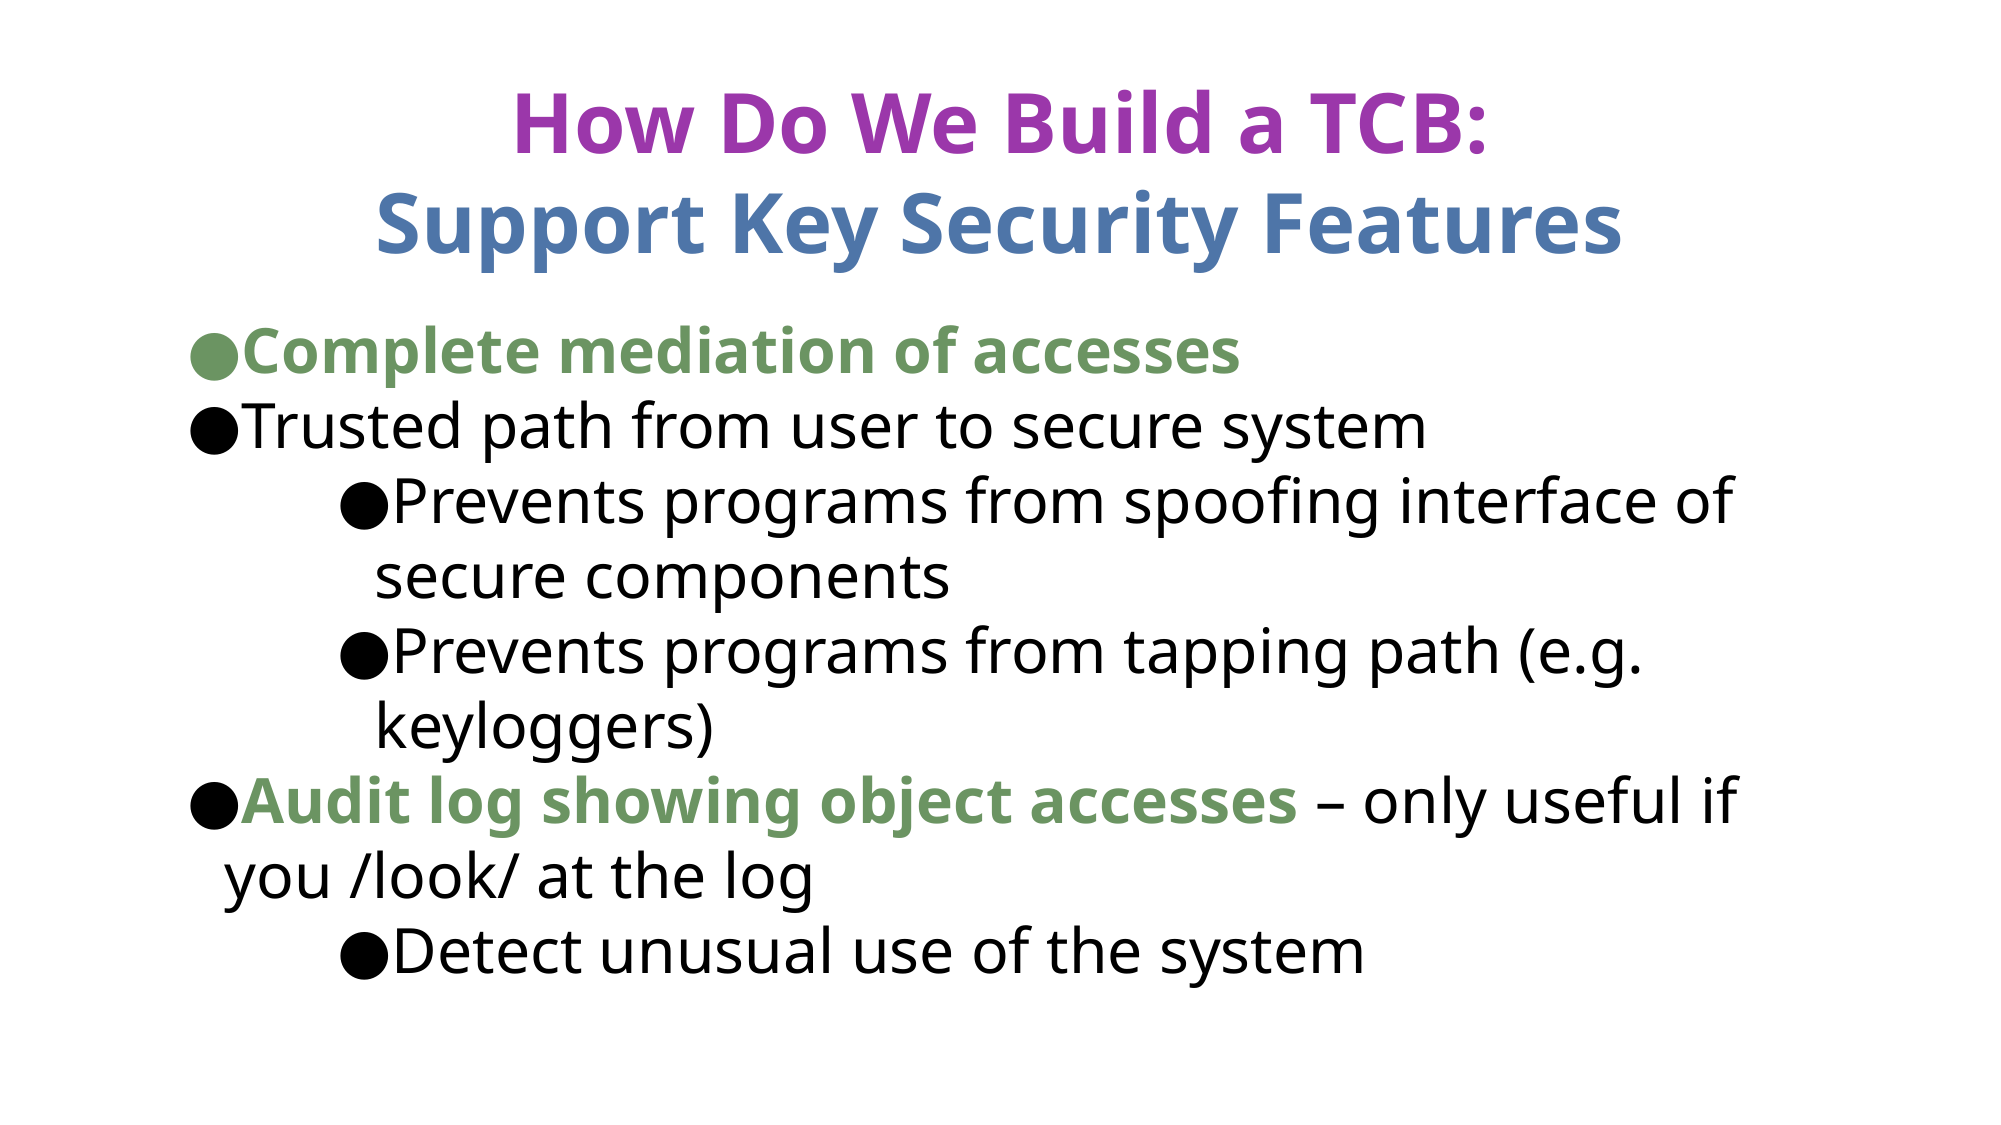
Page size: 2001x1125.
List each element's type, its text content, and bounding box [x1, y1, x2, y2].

list Complete mediation of accesses Trusted path from user to secure system Prevents programs from spoofing interface of secure components Prevents programs from tapping path (e.g. keyloggers) Audit log showing object accesses – only useful if you /look/ at the log Detect unusual use of the system [130, 292, 1831, 1097]
title How Do We Build a TCB: Support Key Security Features [150, 76, 1850, 265]
